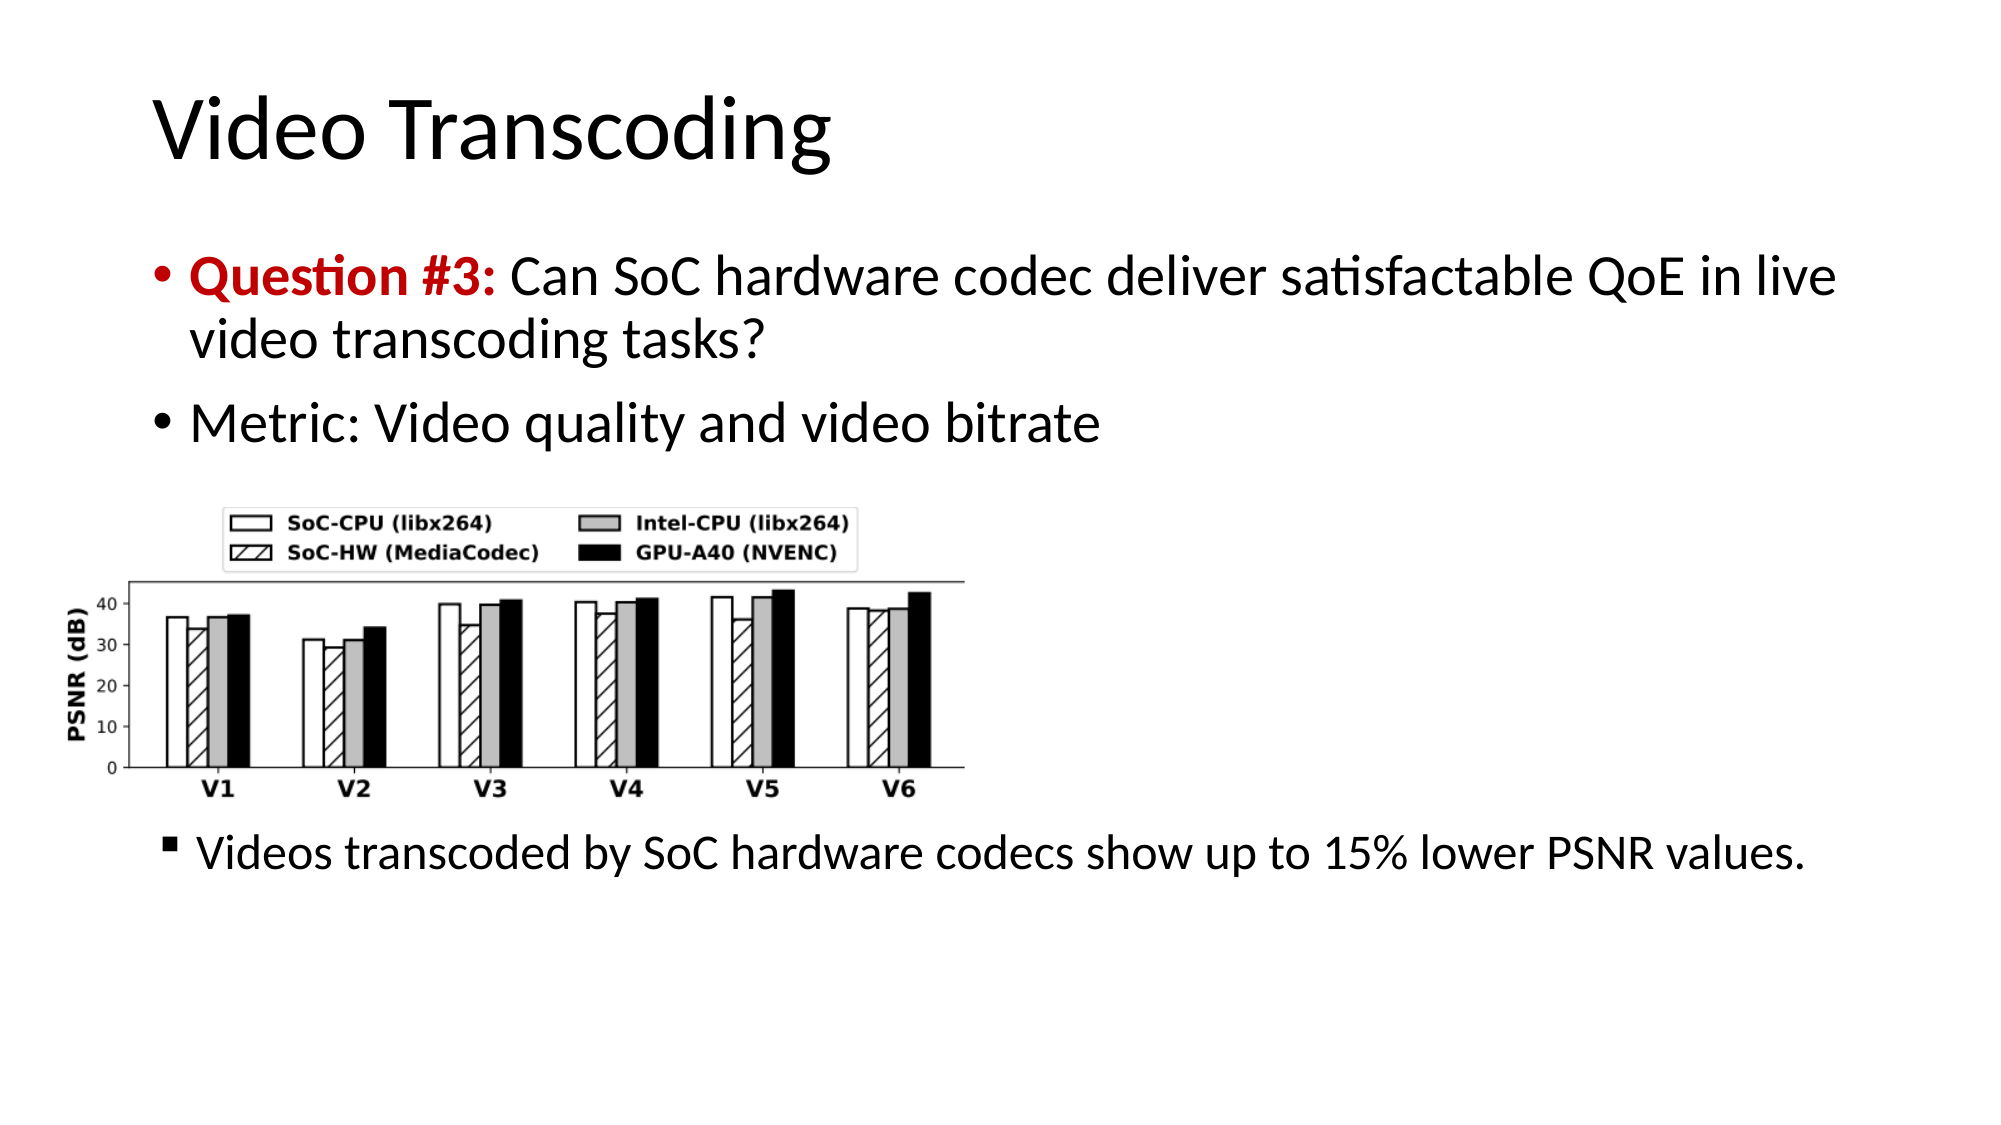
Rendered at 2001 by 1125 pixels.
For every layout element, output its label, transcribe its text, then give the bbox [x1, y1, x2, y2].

picture [67, 507, 965, 801]
text_box Videos transcoded by SoC hardware codecs show up to 15% lower PSNR values. [143, 819, 1891, 1020]
title Video Transcoding [137, 59, 1863, 200]
list Question #3: Can SoC hardware codec deliver satisfactable QoE in live video transcoding tasks? Metric: Video quality and video bitrate [137, 237, 1933, 1014]
